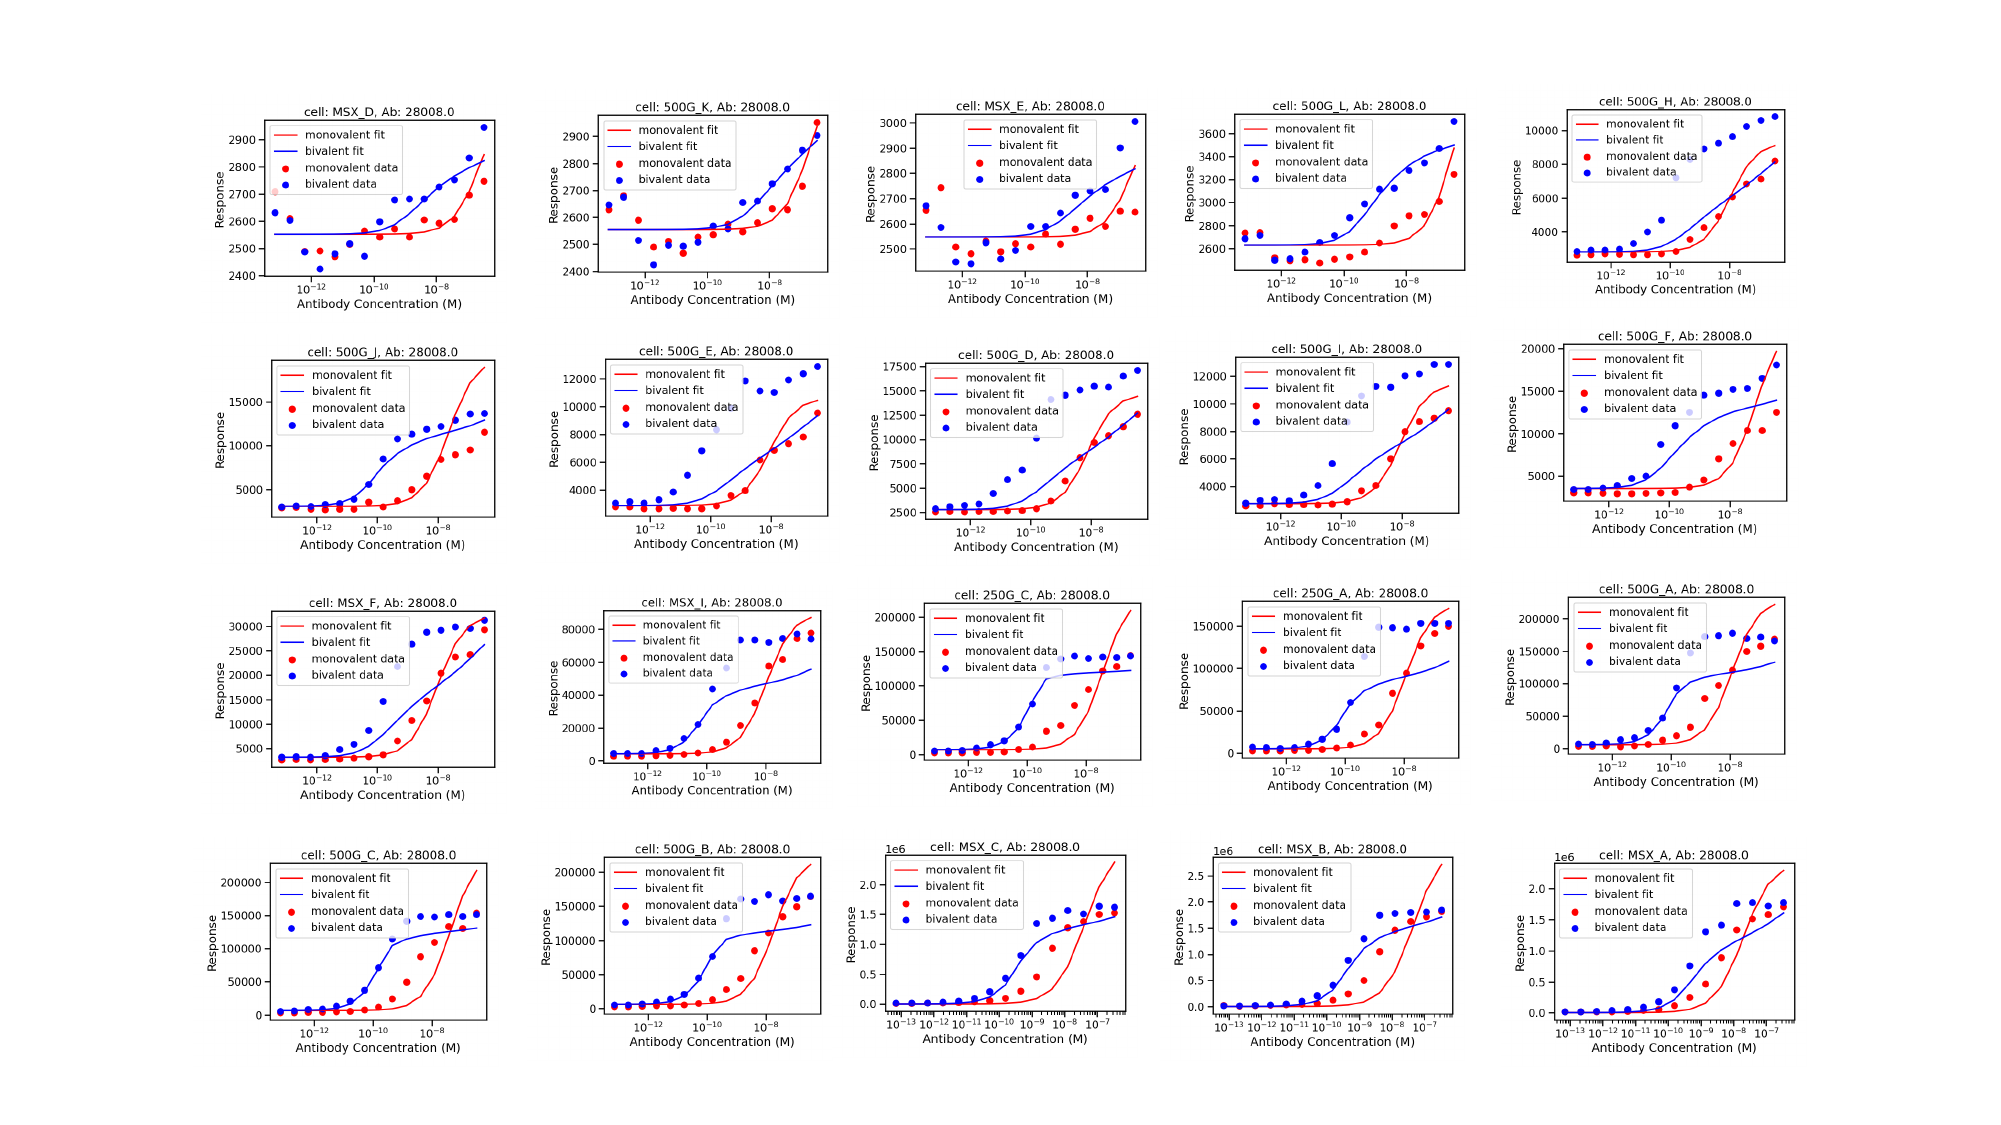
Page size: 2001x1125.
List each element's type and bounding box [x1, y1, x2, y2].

picture [1159, 830, 1466, 1061]
picture [534, 89, 841, 320]
picture [201, 93, 508, 324]
picture [201, 334, 508, 564]
picture [527, 828, 1138, 1061]
picture [192, 836, 499, 1067]
picture [534, 333, 841, 563]
picture [847, 577, 1153, 807]
picture [1165, 330, 1471, 561]
picture [201, 584, 508, 815]
picture [1170, 87, 1477, 318]
picture [1164, 574, 1471, 805]
picture [534, 584, 833, 809]
picture [1498, 84, 1797, 309]
picture [1490, 571, 1797, 802]
picture [1501, 836, 1808, 1067]
picture [851, 88, 1158, 319]
picture [854, 336, 1161, 567]
picture [1492, 318, 1799, 548]
